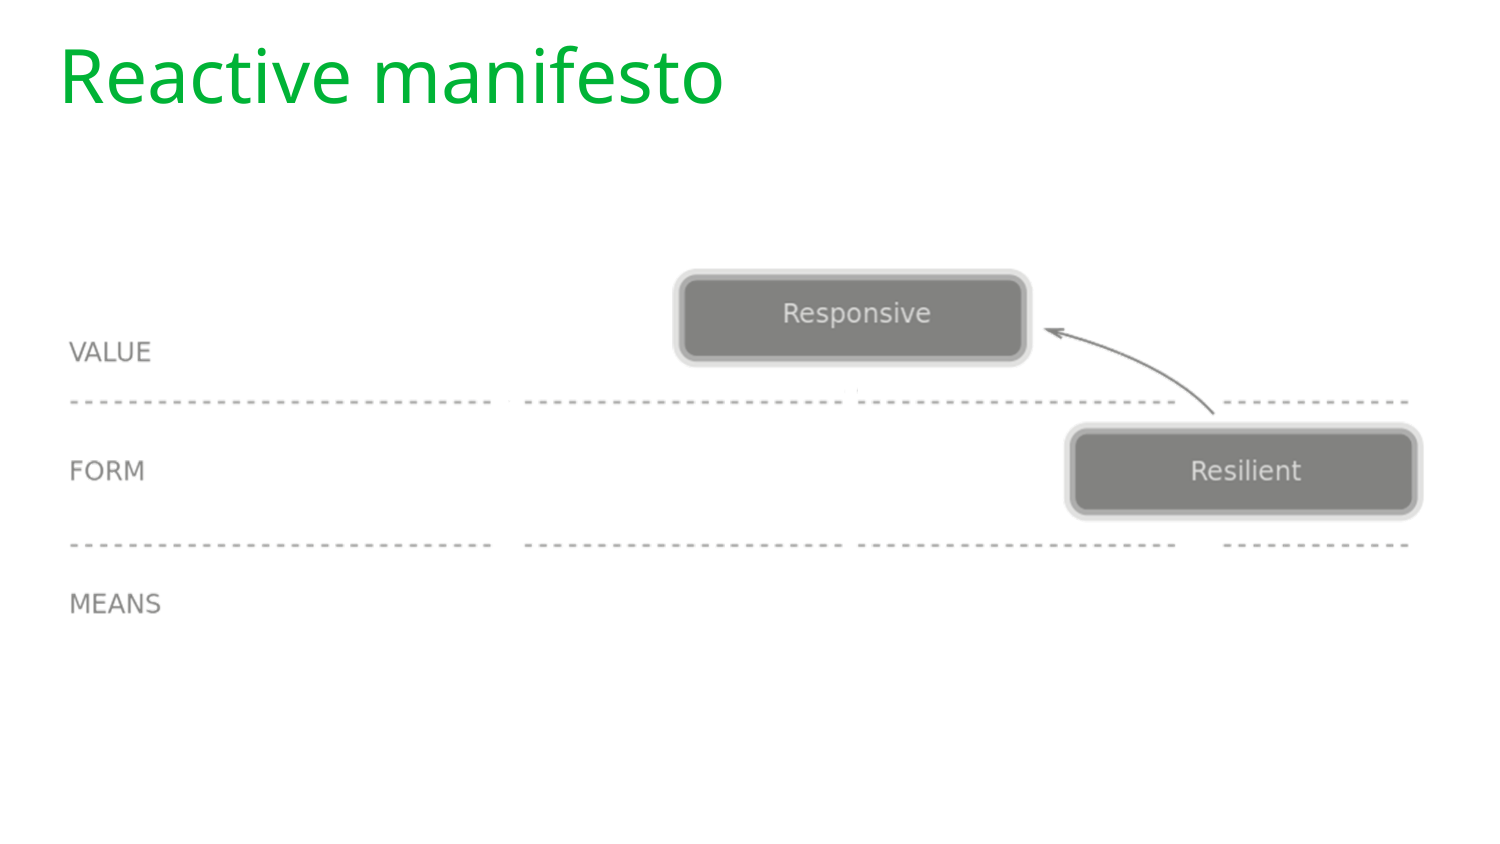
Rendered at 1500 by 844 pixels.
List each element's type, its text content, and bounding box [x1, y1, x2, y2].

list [58, 259, 1432, 685]
title Reactive manifesto [59, 28, 1432, 119]
